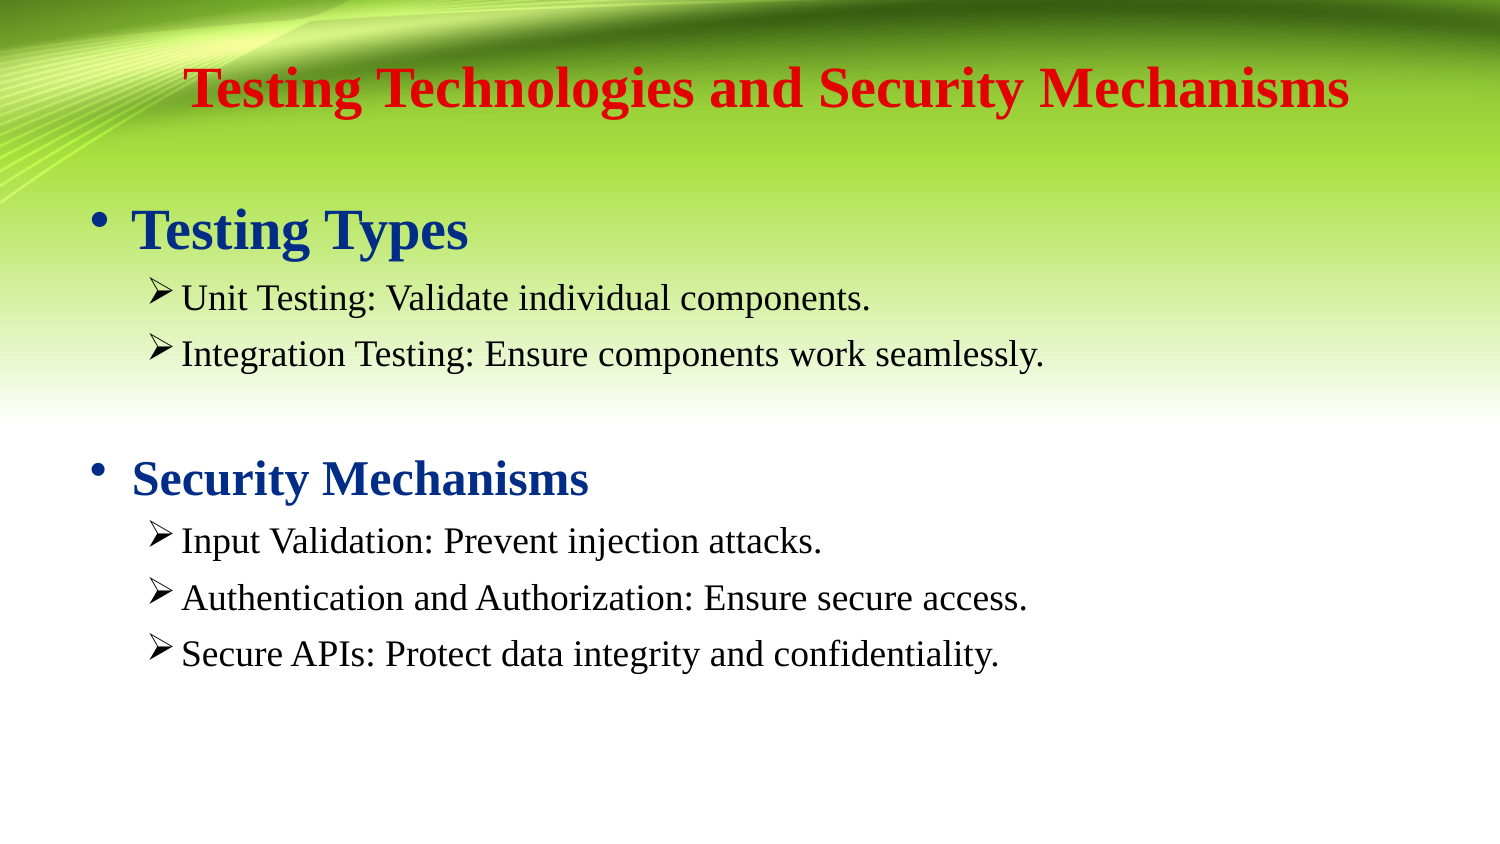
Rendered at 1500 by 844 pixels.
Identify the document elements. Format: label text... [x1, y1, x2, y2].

list Testing Types Unit Testing: Validate individual components. Integration Testing: Ensure components work seamlessly. Security Mechanisms Input Validation: Prevent injection attacks. Authentication and Authorization: Ensure secure access. Secure APIs: Protect data integrity and confidentiality. [74, 166, 1426, 755]
picture [0, 0, 1500, 844]
title Testing Technologies and Security Mechanisms [51, 23, 1484, 145]
